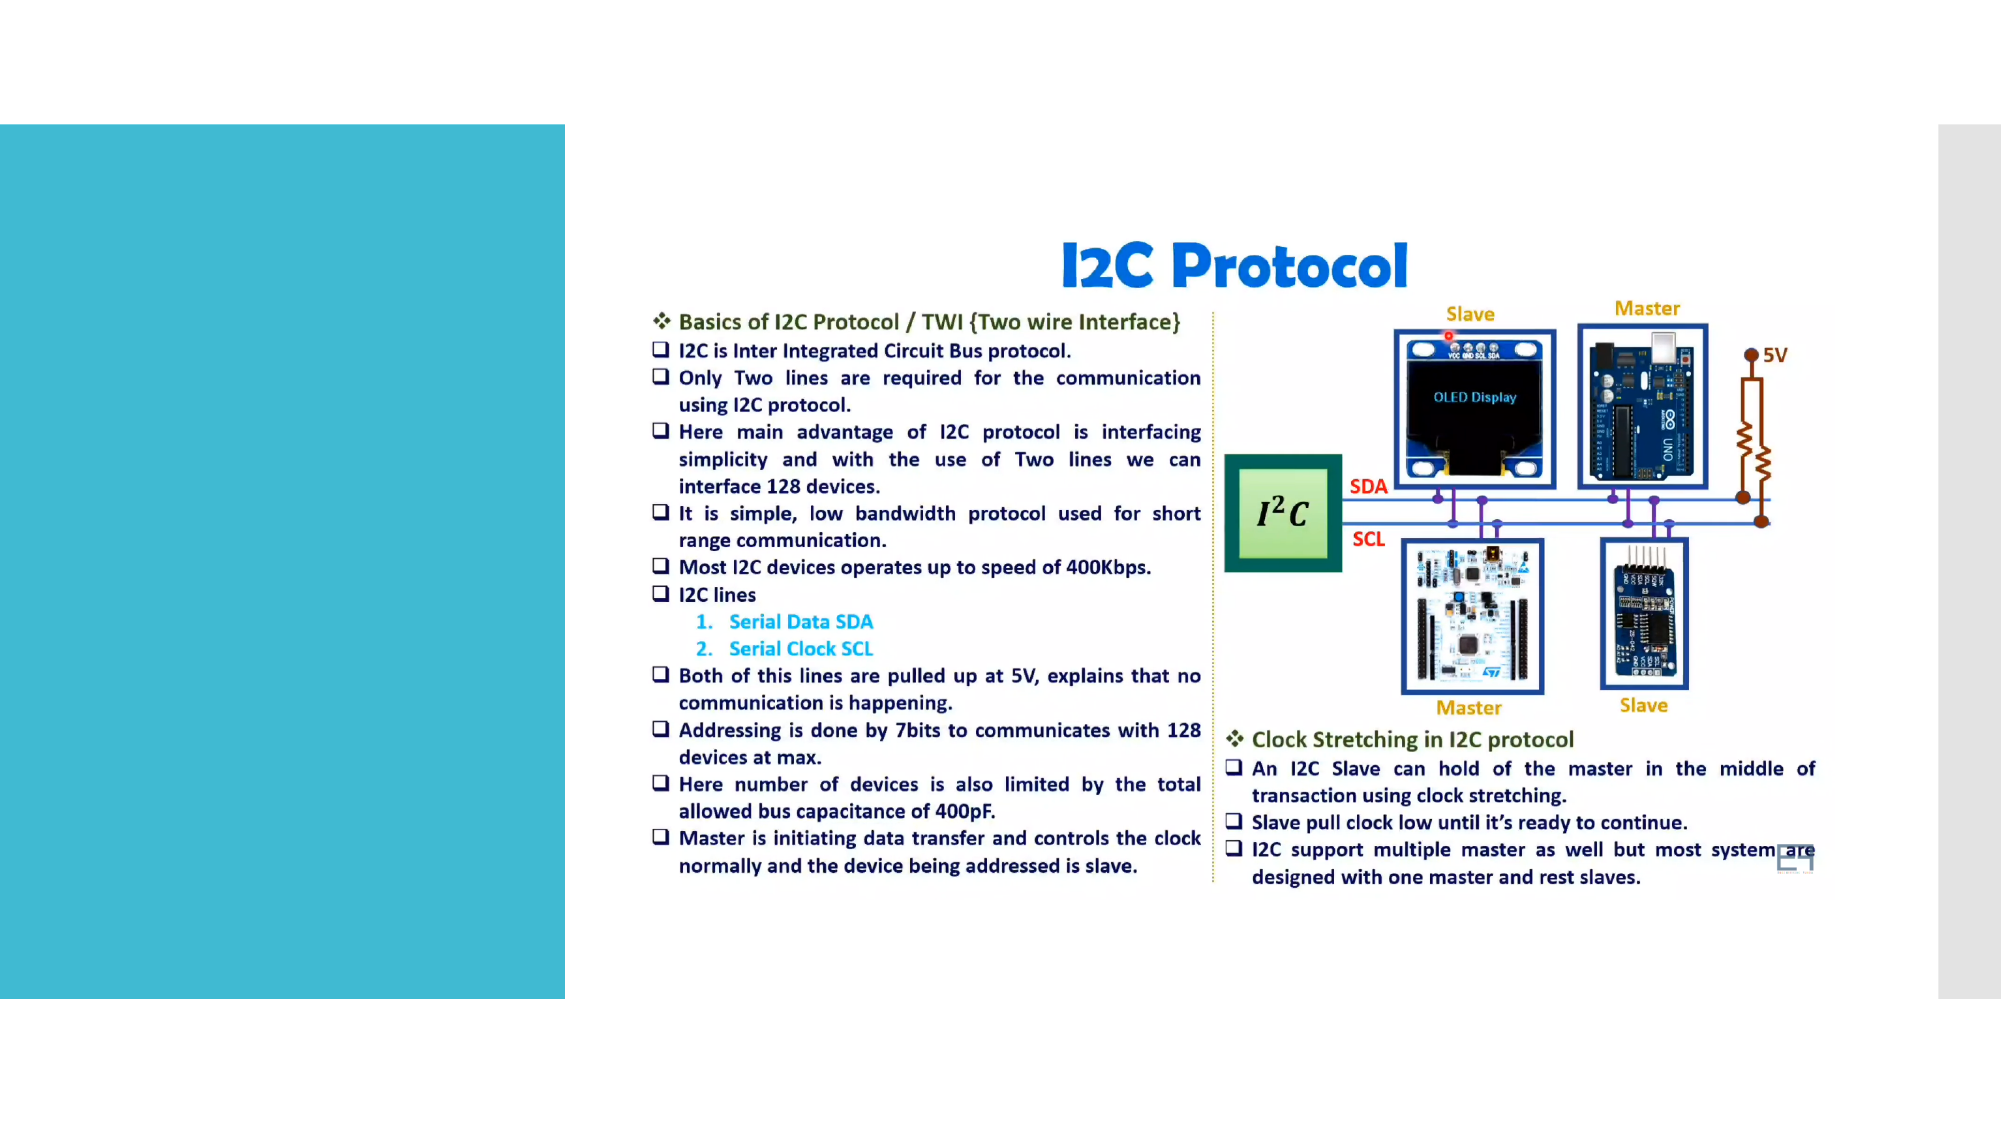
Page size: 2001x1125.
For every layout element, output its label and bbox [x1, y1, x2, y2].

list [634, 223, 1835, 900]
